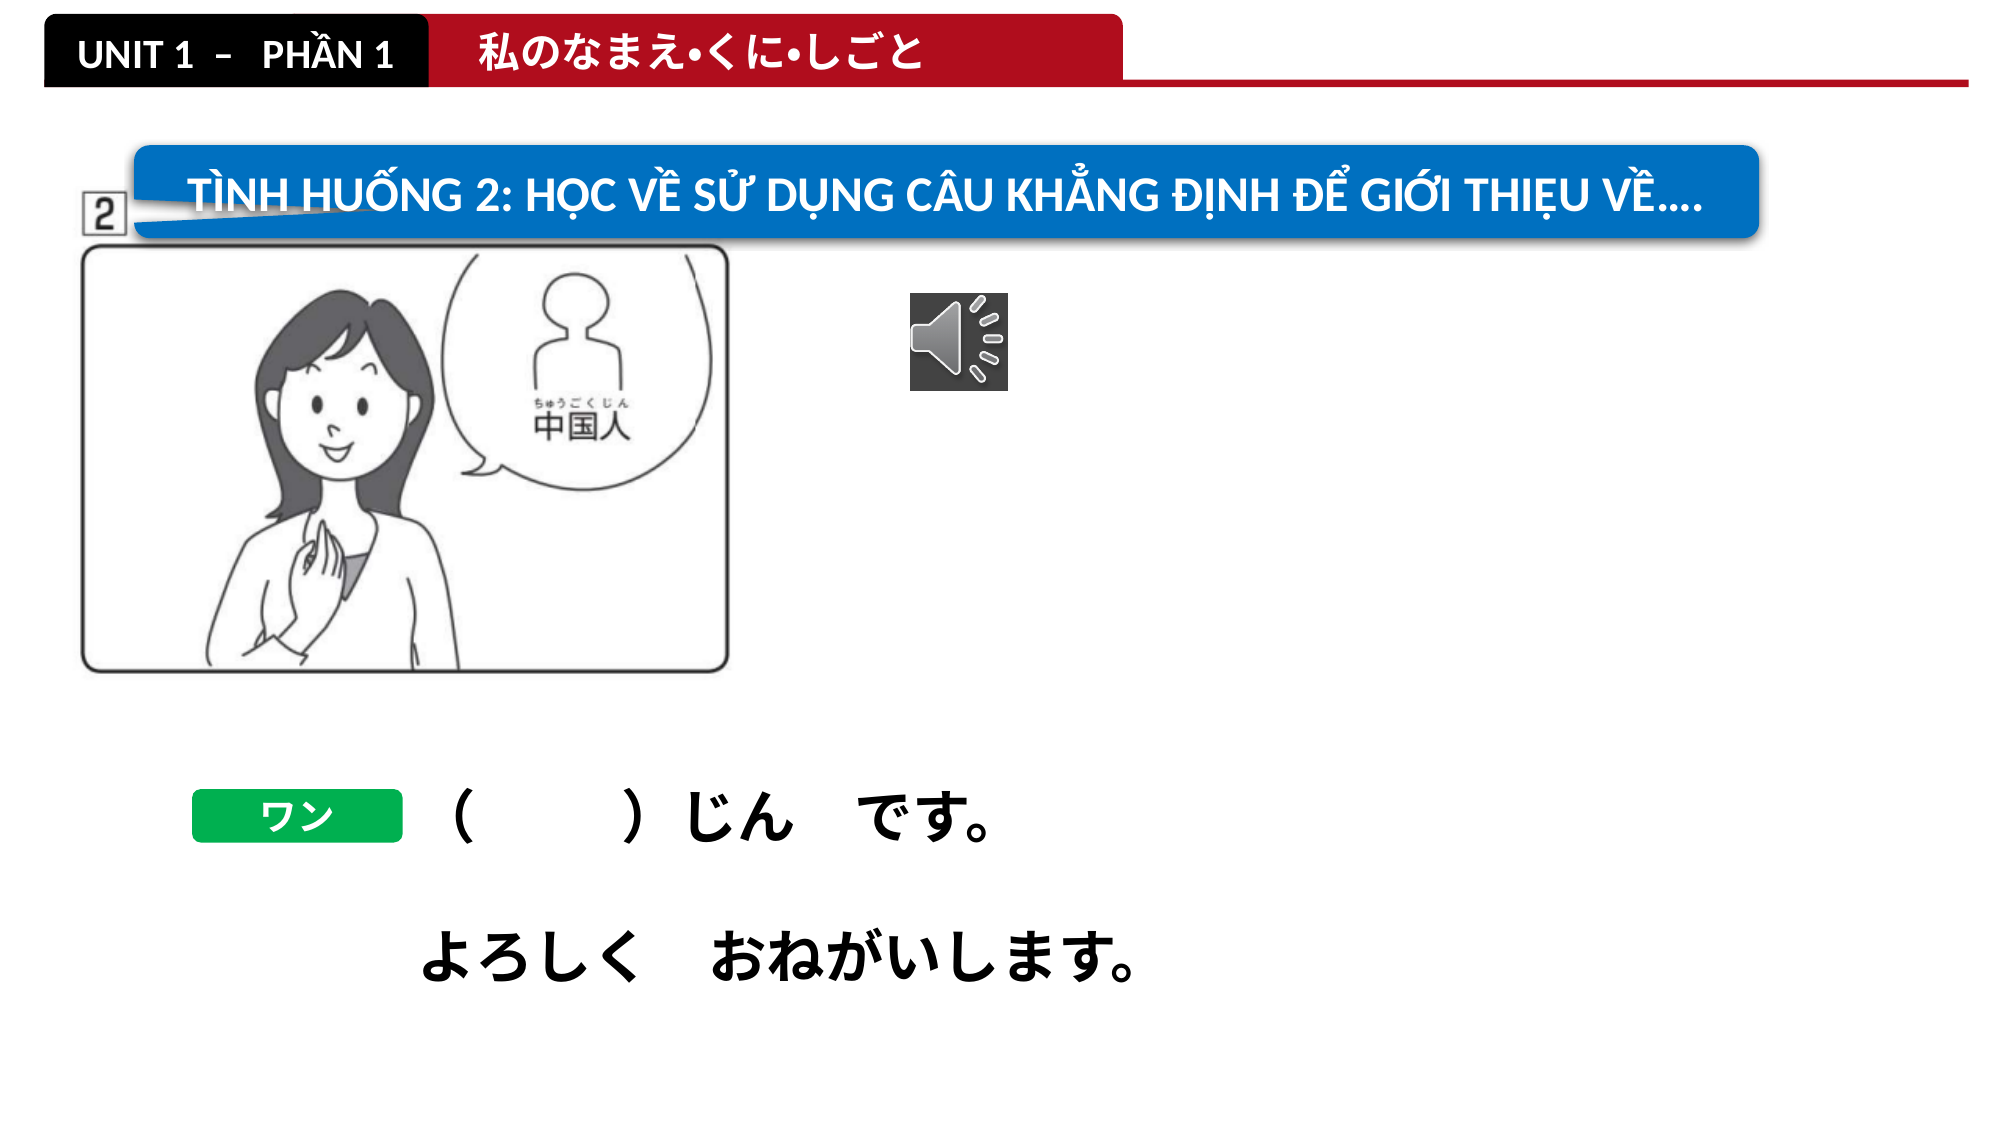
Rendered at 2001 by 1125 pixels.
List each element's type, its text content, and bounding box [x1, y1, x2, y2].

text_box （ ）じん です。 よろしく おねがいします。 [402, 772, 1692, 998]
text_box TÌNH HUỐNG 2: HỌC VỀ SỬ DỤNG CÂU KHẲNG ĐỊNH ĐỂ GIỚI THIỆU VỀ…. [134, 145, 1760, 239]
picture [54, 185, 752, 713]
text_box UNIT 1 – PHẦN 1 [43, 12, 430, 89]
picture [909, 291, 1010, 392]
text_box ワン [192, 789, 403, 843]
text_box [430, 79, 1970, 88]
text_box 私のなまえ・くに・しごと [418, 12, 1124, 87]
